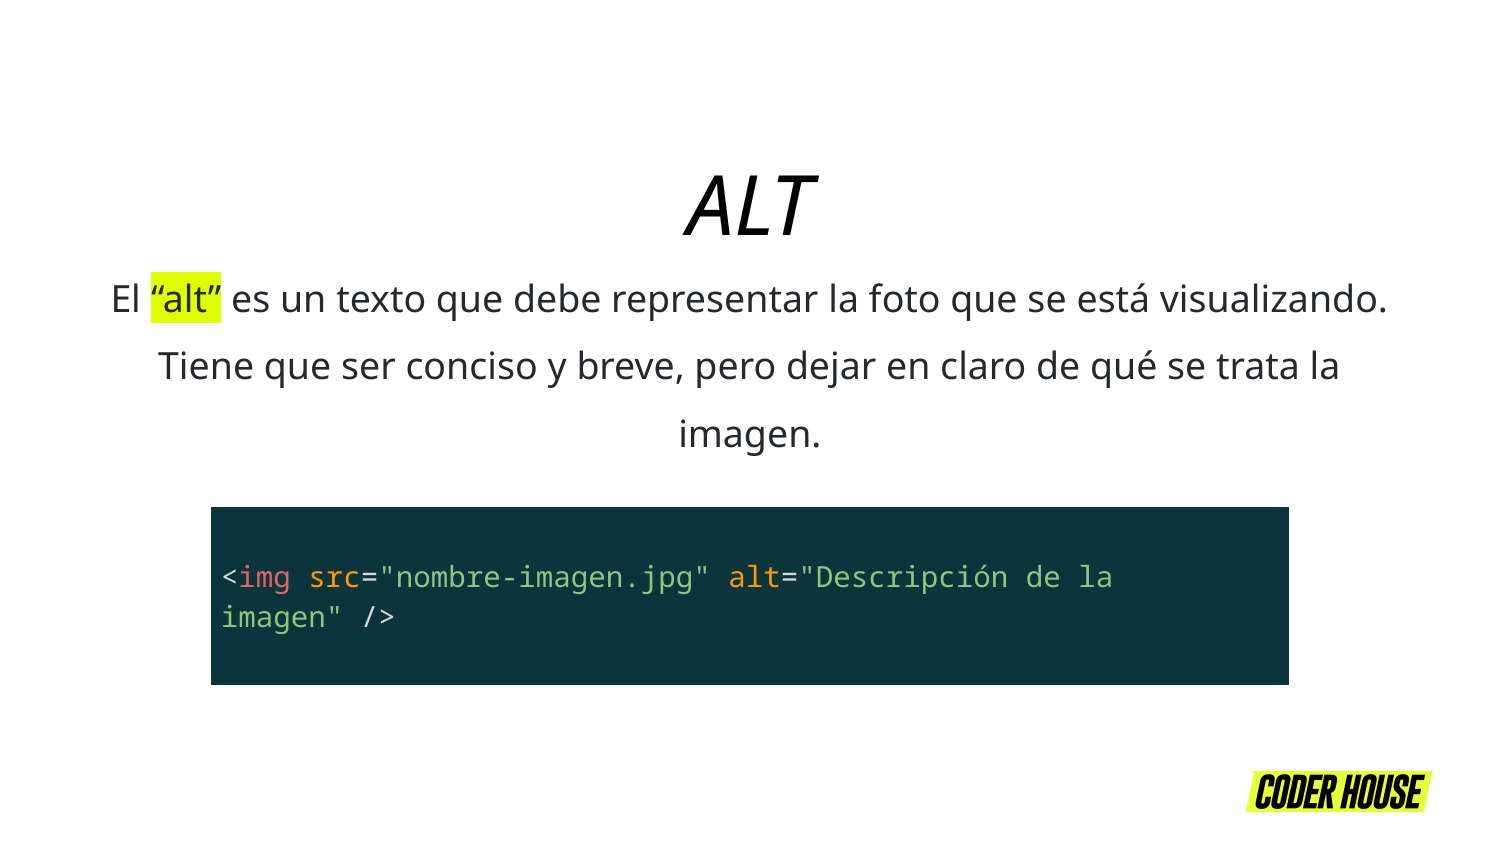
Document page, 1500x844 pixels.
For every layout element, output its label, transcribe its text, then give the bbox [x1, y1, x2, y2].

picture [1241, 764, 1437, 819]
text_box El “alt” es un texto que debe representar la foto que se está visualizando. Tiene que ser conciso y breve, pero dejar en claro de qué se trata la imagen. [87, 228, 1413, 478]
text_box ALT [109, 86, 1391, 219]
table_header <img src="nombre-imagen.jpg" alt="Descripción de la imagen" /> [211, 507, 1289, 685]
